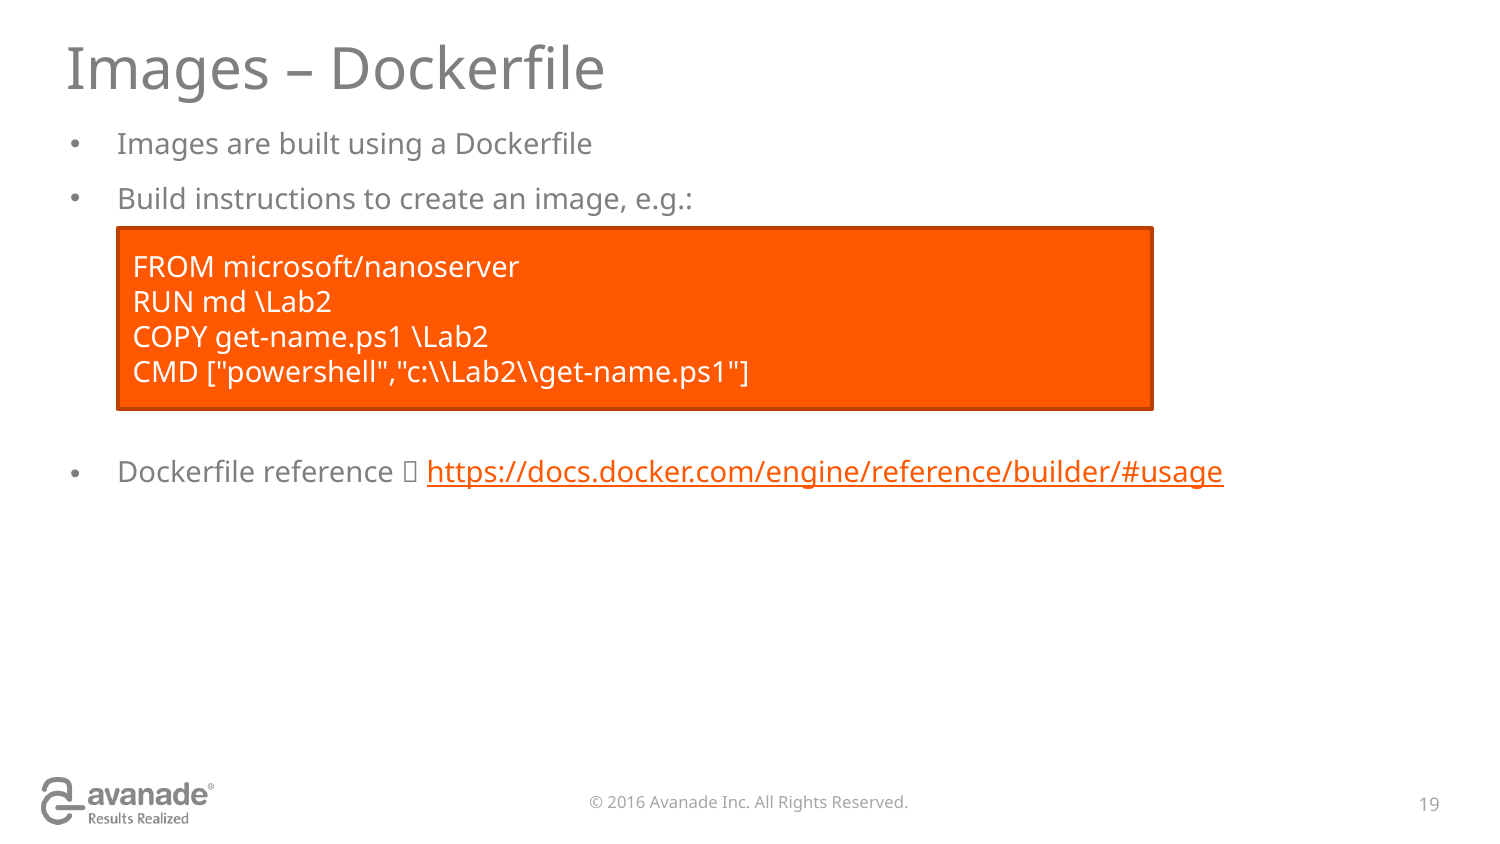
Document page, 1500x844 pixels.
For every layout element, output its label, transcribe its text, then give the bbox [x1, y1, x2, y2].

title Images – Dockerfile [51, 33, 1402, 99]
list Images are built using a Dockerfile Build instructions to create an image, e.g.: Dockerfile reference  https://docs.docker.com/engine/reference/builder/#usage [55, 111, 1445, 723]
text_box FROM microsoft/nanoserver RUN md \Lab2 COPY get-name.ps1 \Lab2 CMD ["powershell","c:\\Lab2\\get-name.ps1"] [116, 226, 1154, 411]
picture [37, 772, 217, 829]
